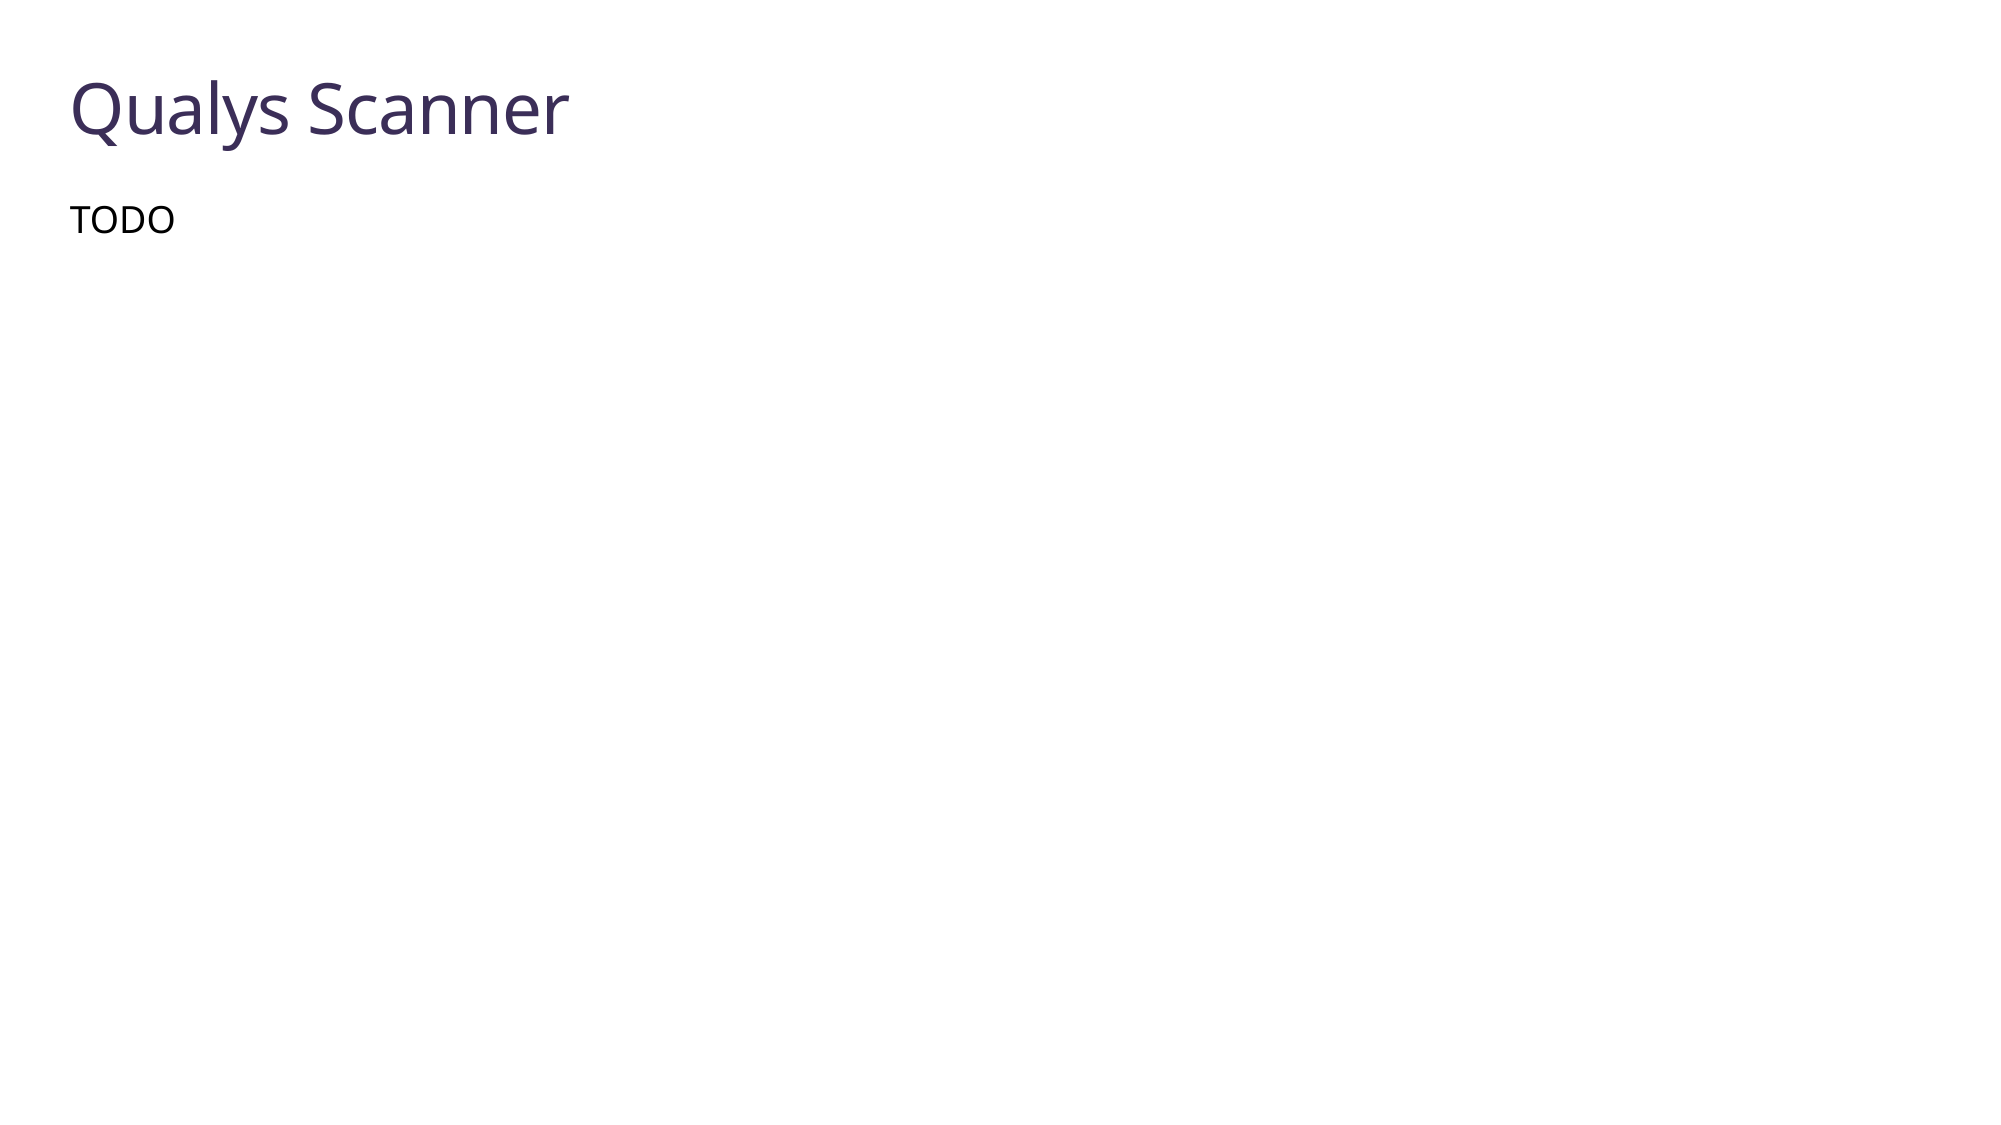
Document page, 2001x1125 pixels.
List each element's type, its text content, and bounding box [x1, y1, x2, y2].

title Qualys Scanner [69, 36, 1345, 161]
list TODO [69, 196, 1829, 279]
